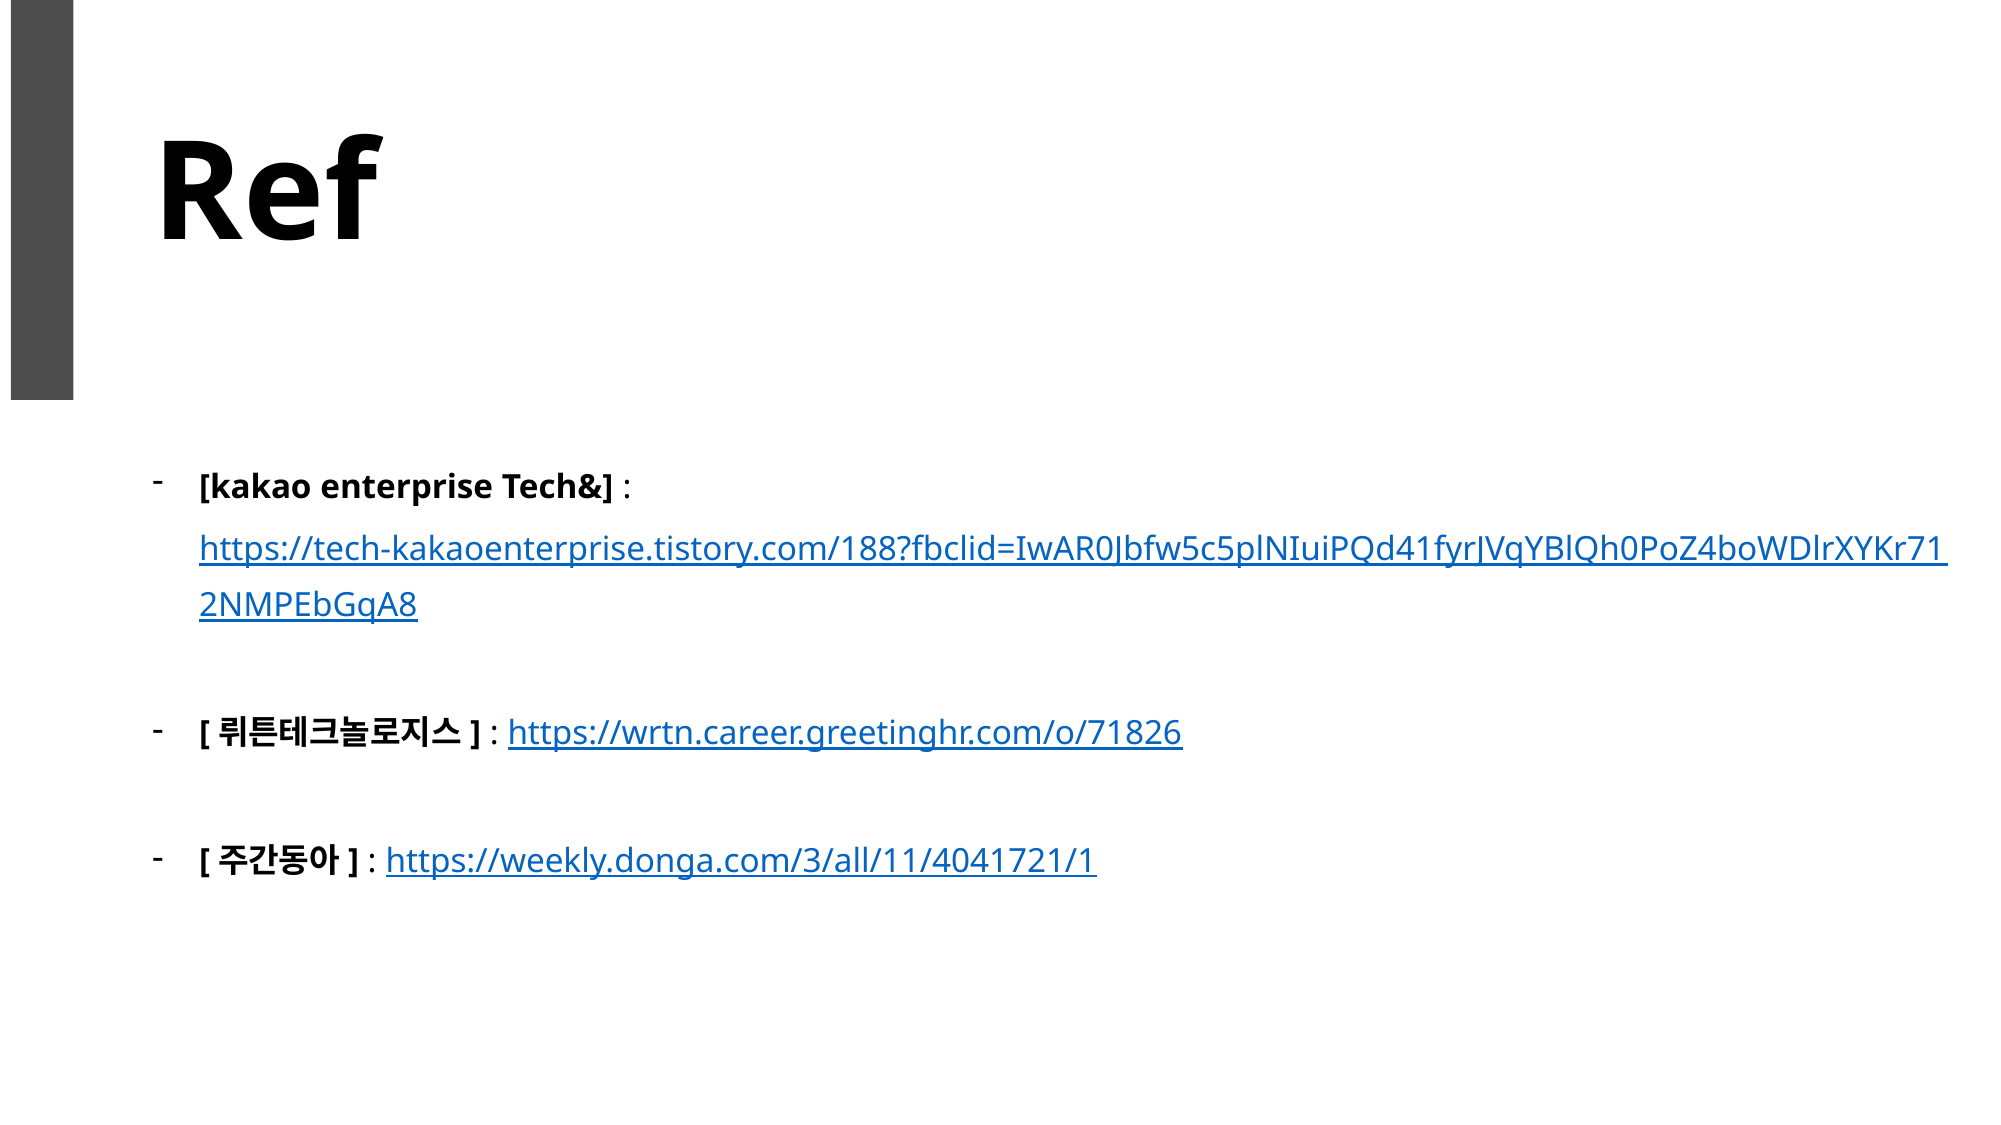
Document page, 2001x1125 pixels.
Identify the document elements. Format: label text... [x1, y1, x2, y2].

title Ref [137, 86, 1863, 304]
text_box [kakao enterprise Tech&] : https://tech-kakaoenterprise.tistory.com/188?fbclid=IwAR0Jbfw5c5plNIuiPQd41fyrJVqYBlQh0PoZ4boWDlrXYKr712NMPEbGqA8 [뤼튼테크놀로지스] : https://wrtn.career.greetinghr.com/o/71826 [주간동아] : https://weekly.donga.com/3/all/11/4041721/1 [137, 437, 1969, 836]
